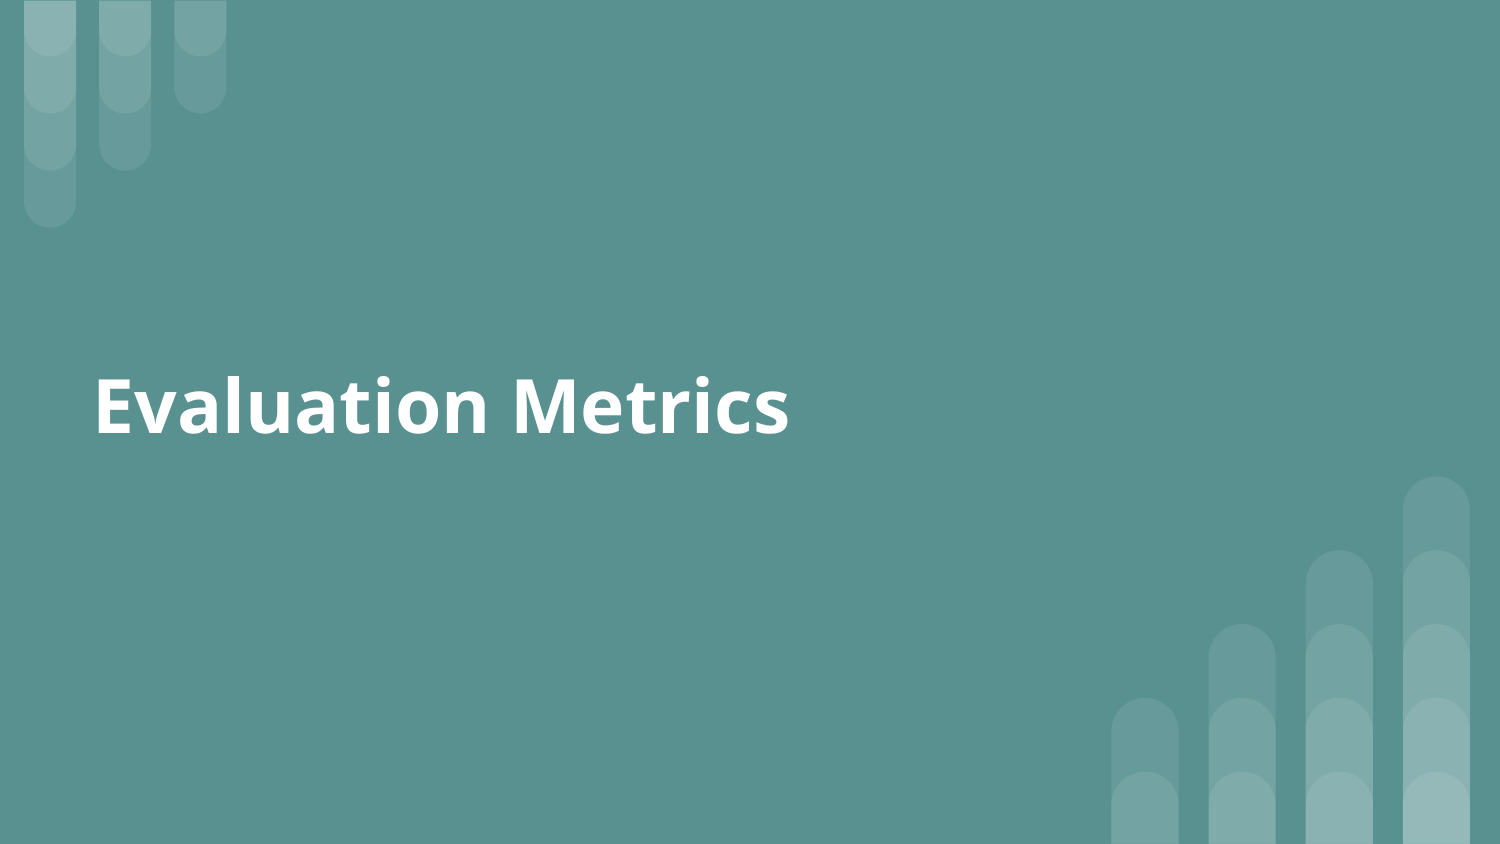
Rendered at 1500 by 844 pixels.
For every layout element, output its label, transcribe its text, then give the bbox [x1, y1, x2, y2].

title Evaluation Metrics [77, 250, 1039, 558]
